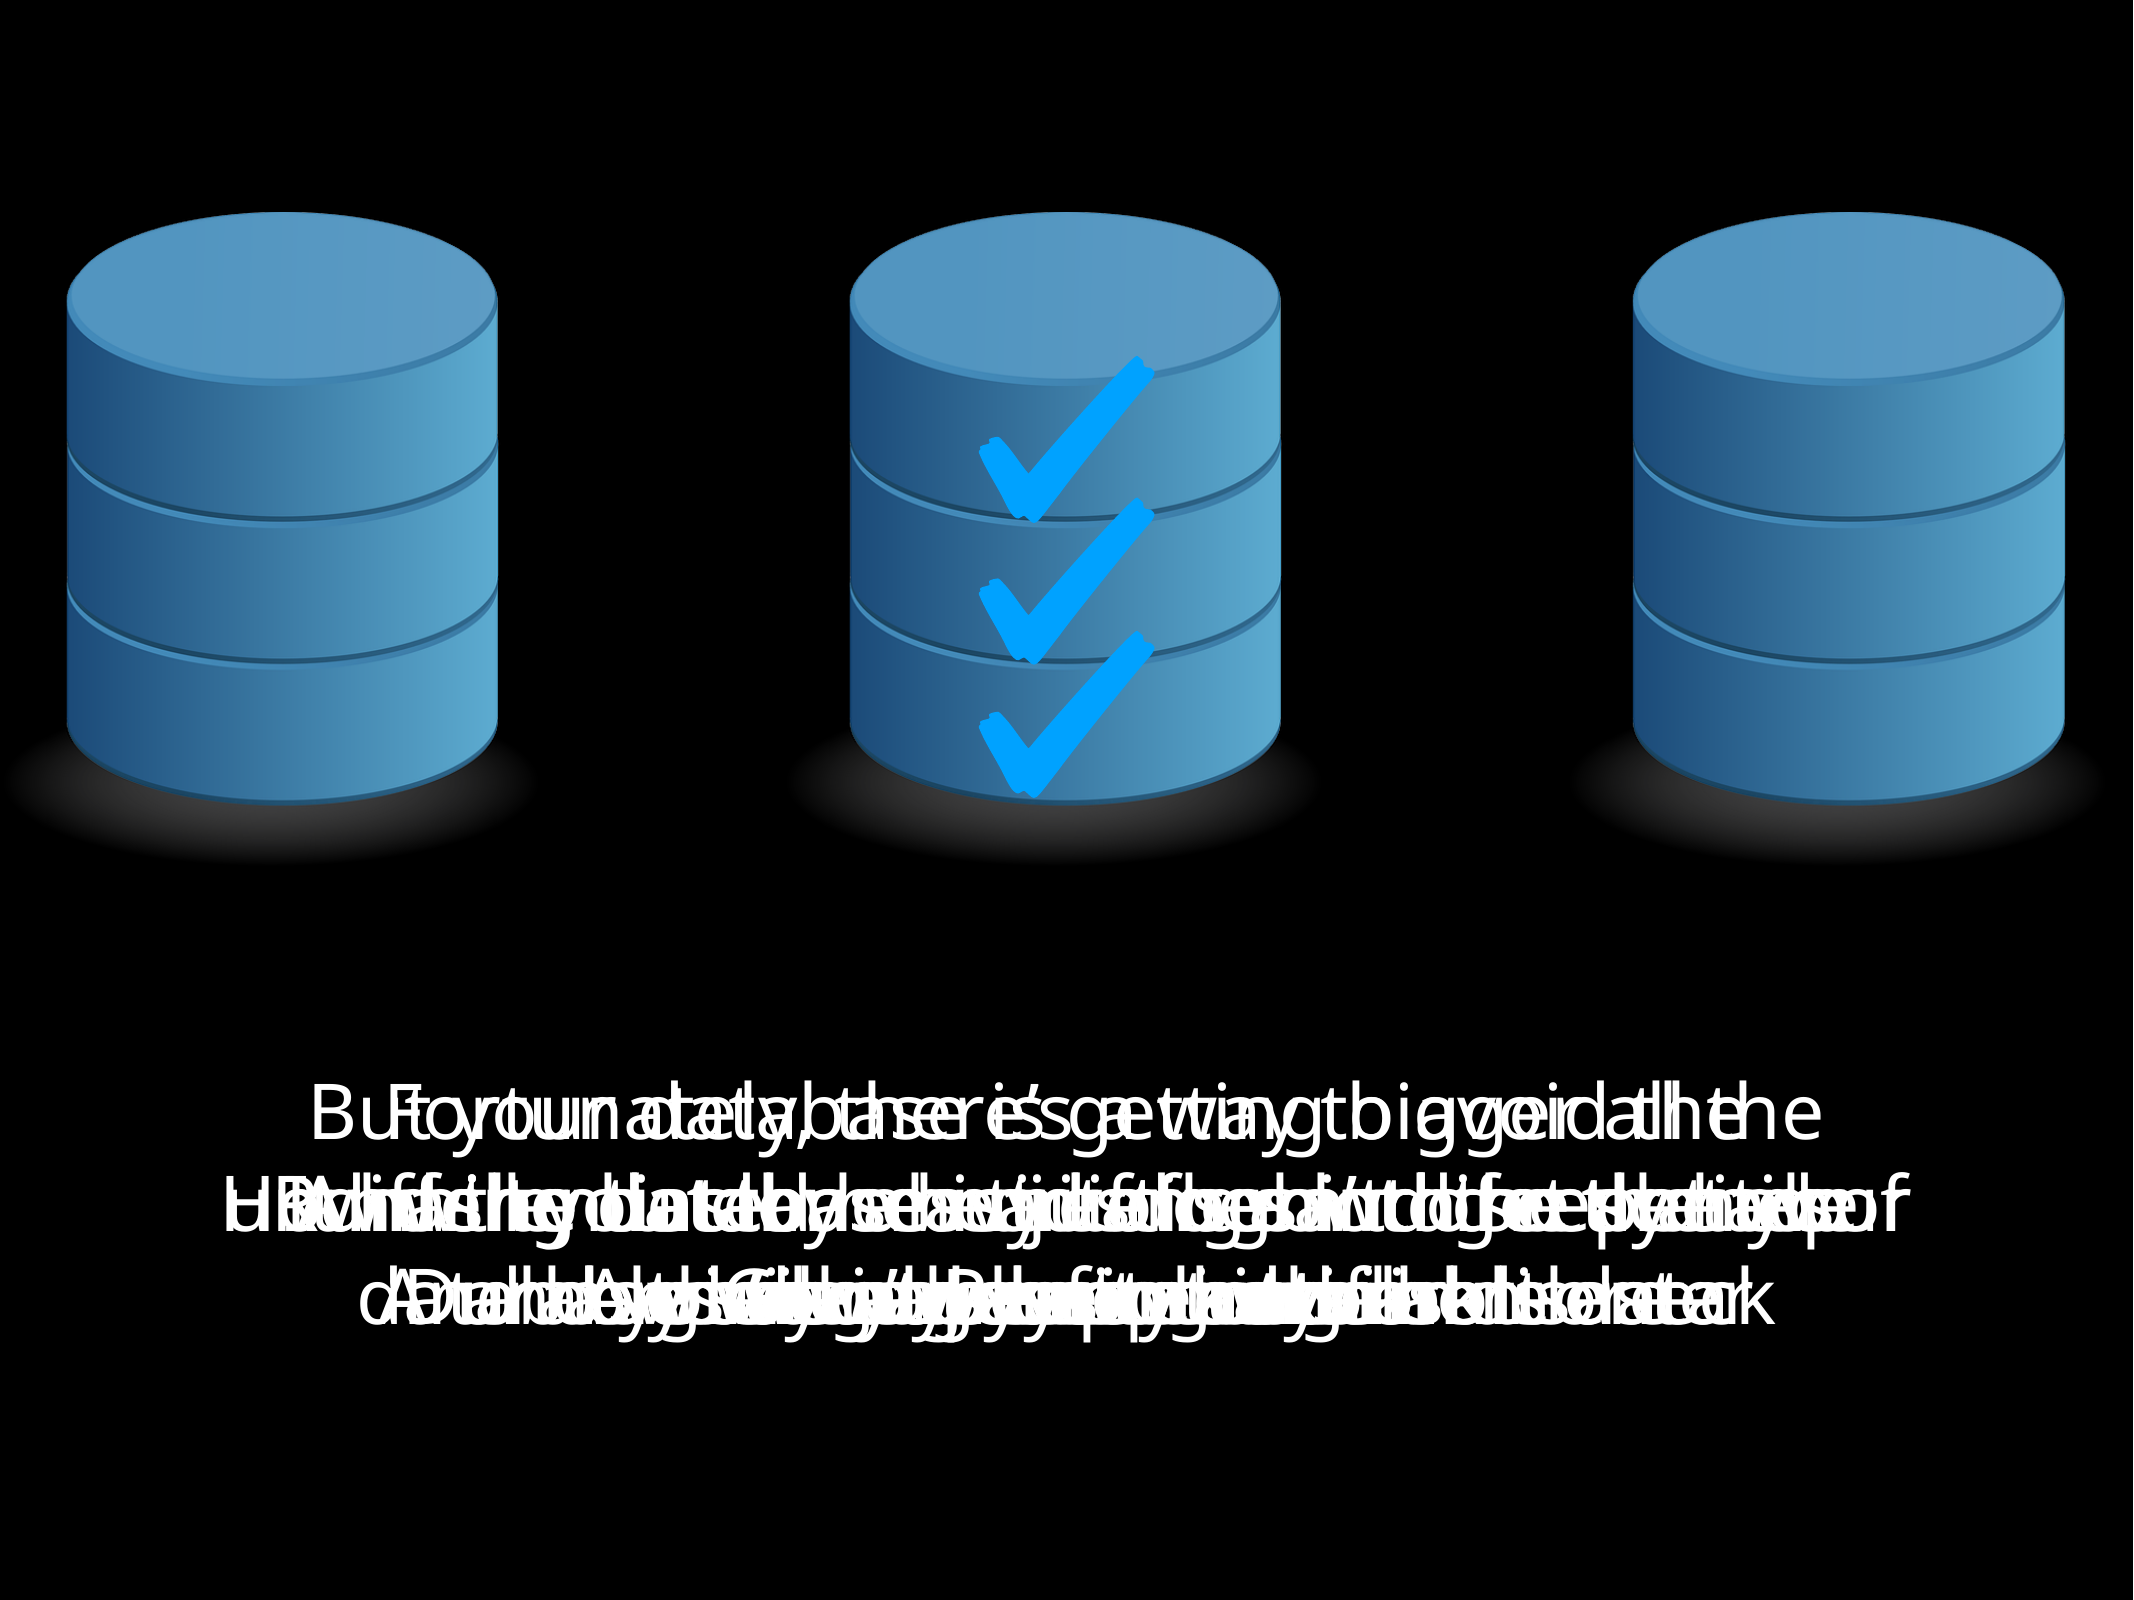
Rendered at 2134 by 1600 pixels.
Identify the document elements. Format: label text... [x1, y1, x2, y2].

picture [782, 212, 1326, 867]
text_box Fortunately, there’s a way to avoid the undifferentiated heavy lifting and get ahead of the complexity and risk [208, 806, 1925, 1348]
picture [0, 212, 542, 867]
picture [1566, 212, 2109, 867]
